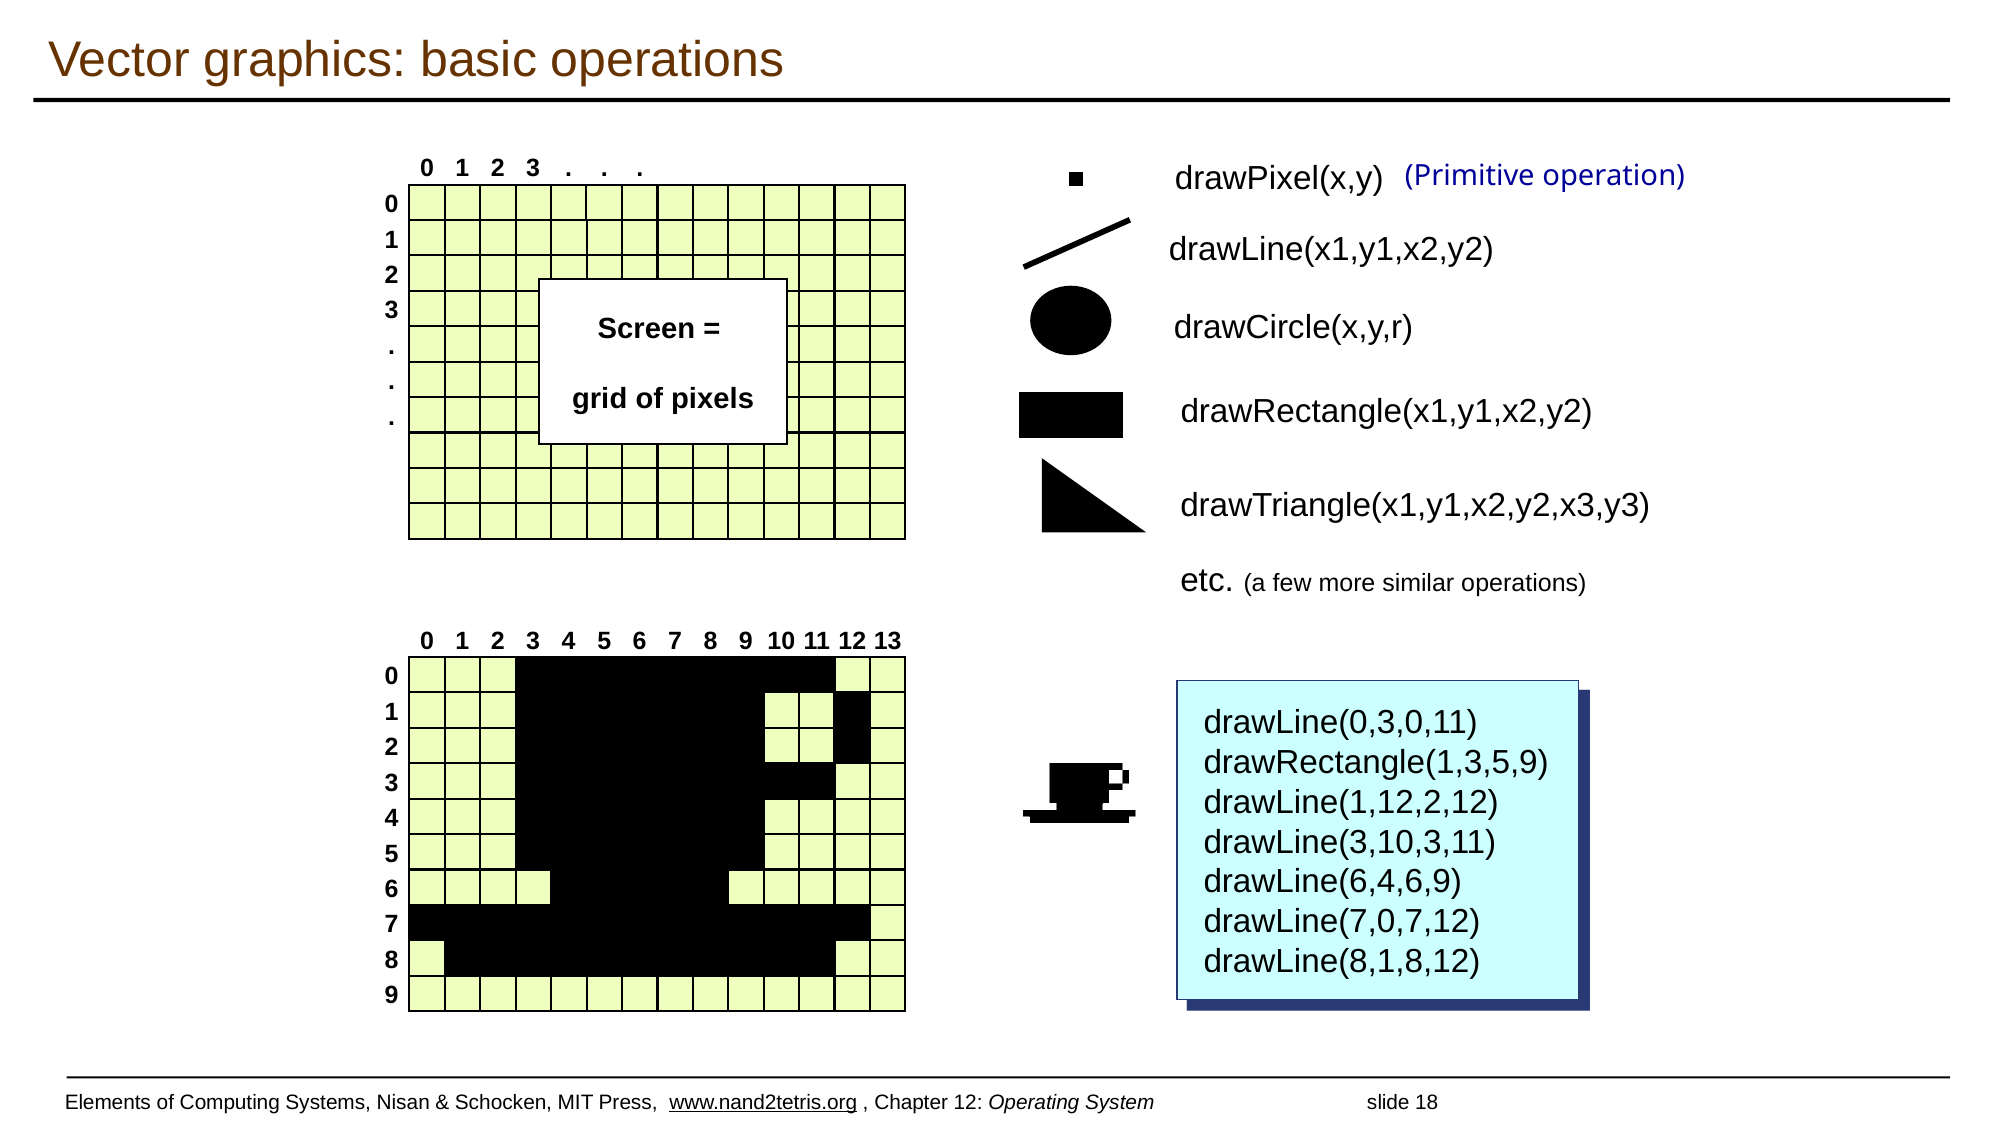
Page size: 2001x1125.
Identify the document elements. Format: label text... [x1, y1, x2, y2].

text_box etc. (a few more similar operations) [1165, 556, 1674, 626]
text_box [1023, 219, 1592, 296]
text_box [1176, 680, 1627, 1000]
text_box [1035, 303, 1497, 374]
text_box [1070, 172, 1083, 186]
title Vector graphics: basic operations [33, 12, 1950, 100]
text_box (Primitive operation) [1389, 148, 1750, 224]
list drawPixel(x,y) [1159, 148, 1389, 218]
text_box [1046, 467, 1674, 551]
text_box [373, 148, 906, 540]
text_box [1023, 380, 1650, 457]
picture [1023, 763, 1142, 823]
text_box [373, 621, 906, 1012]
